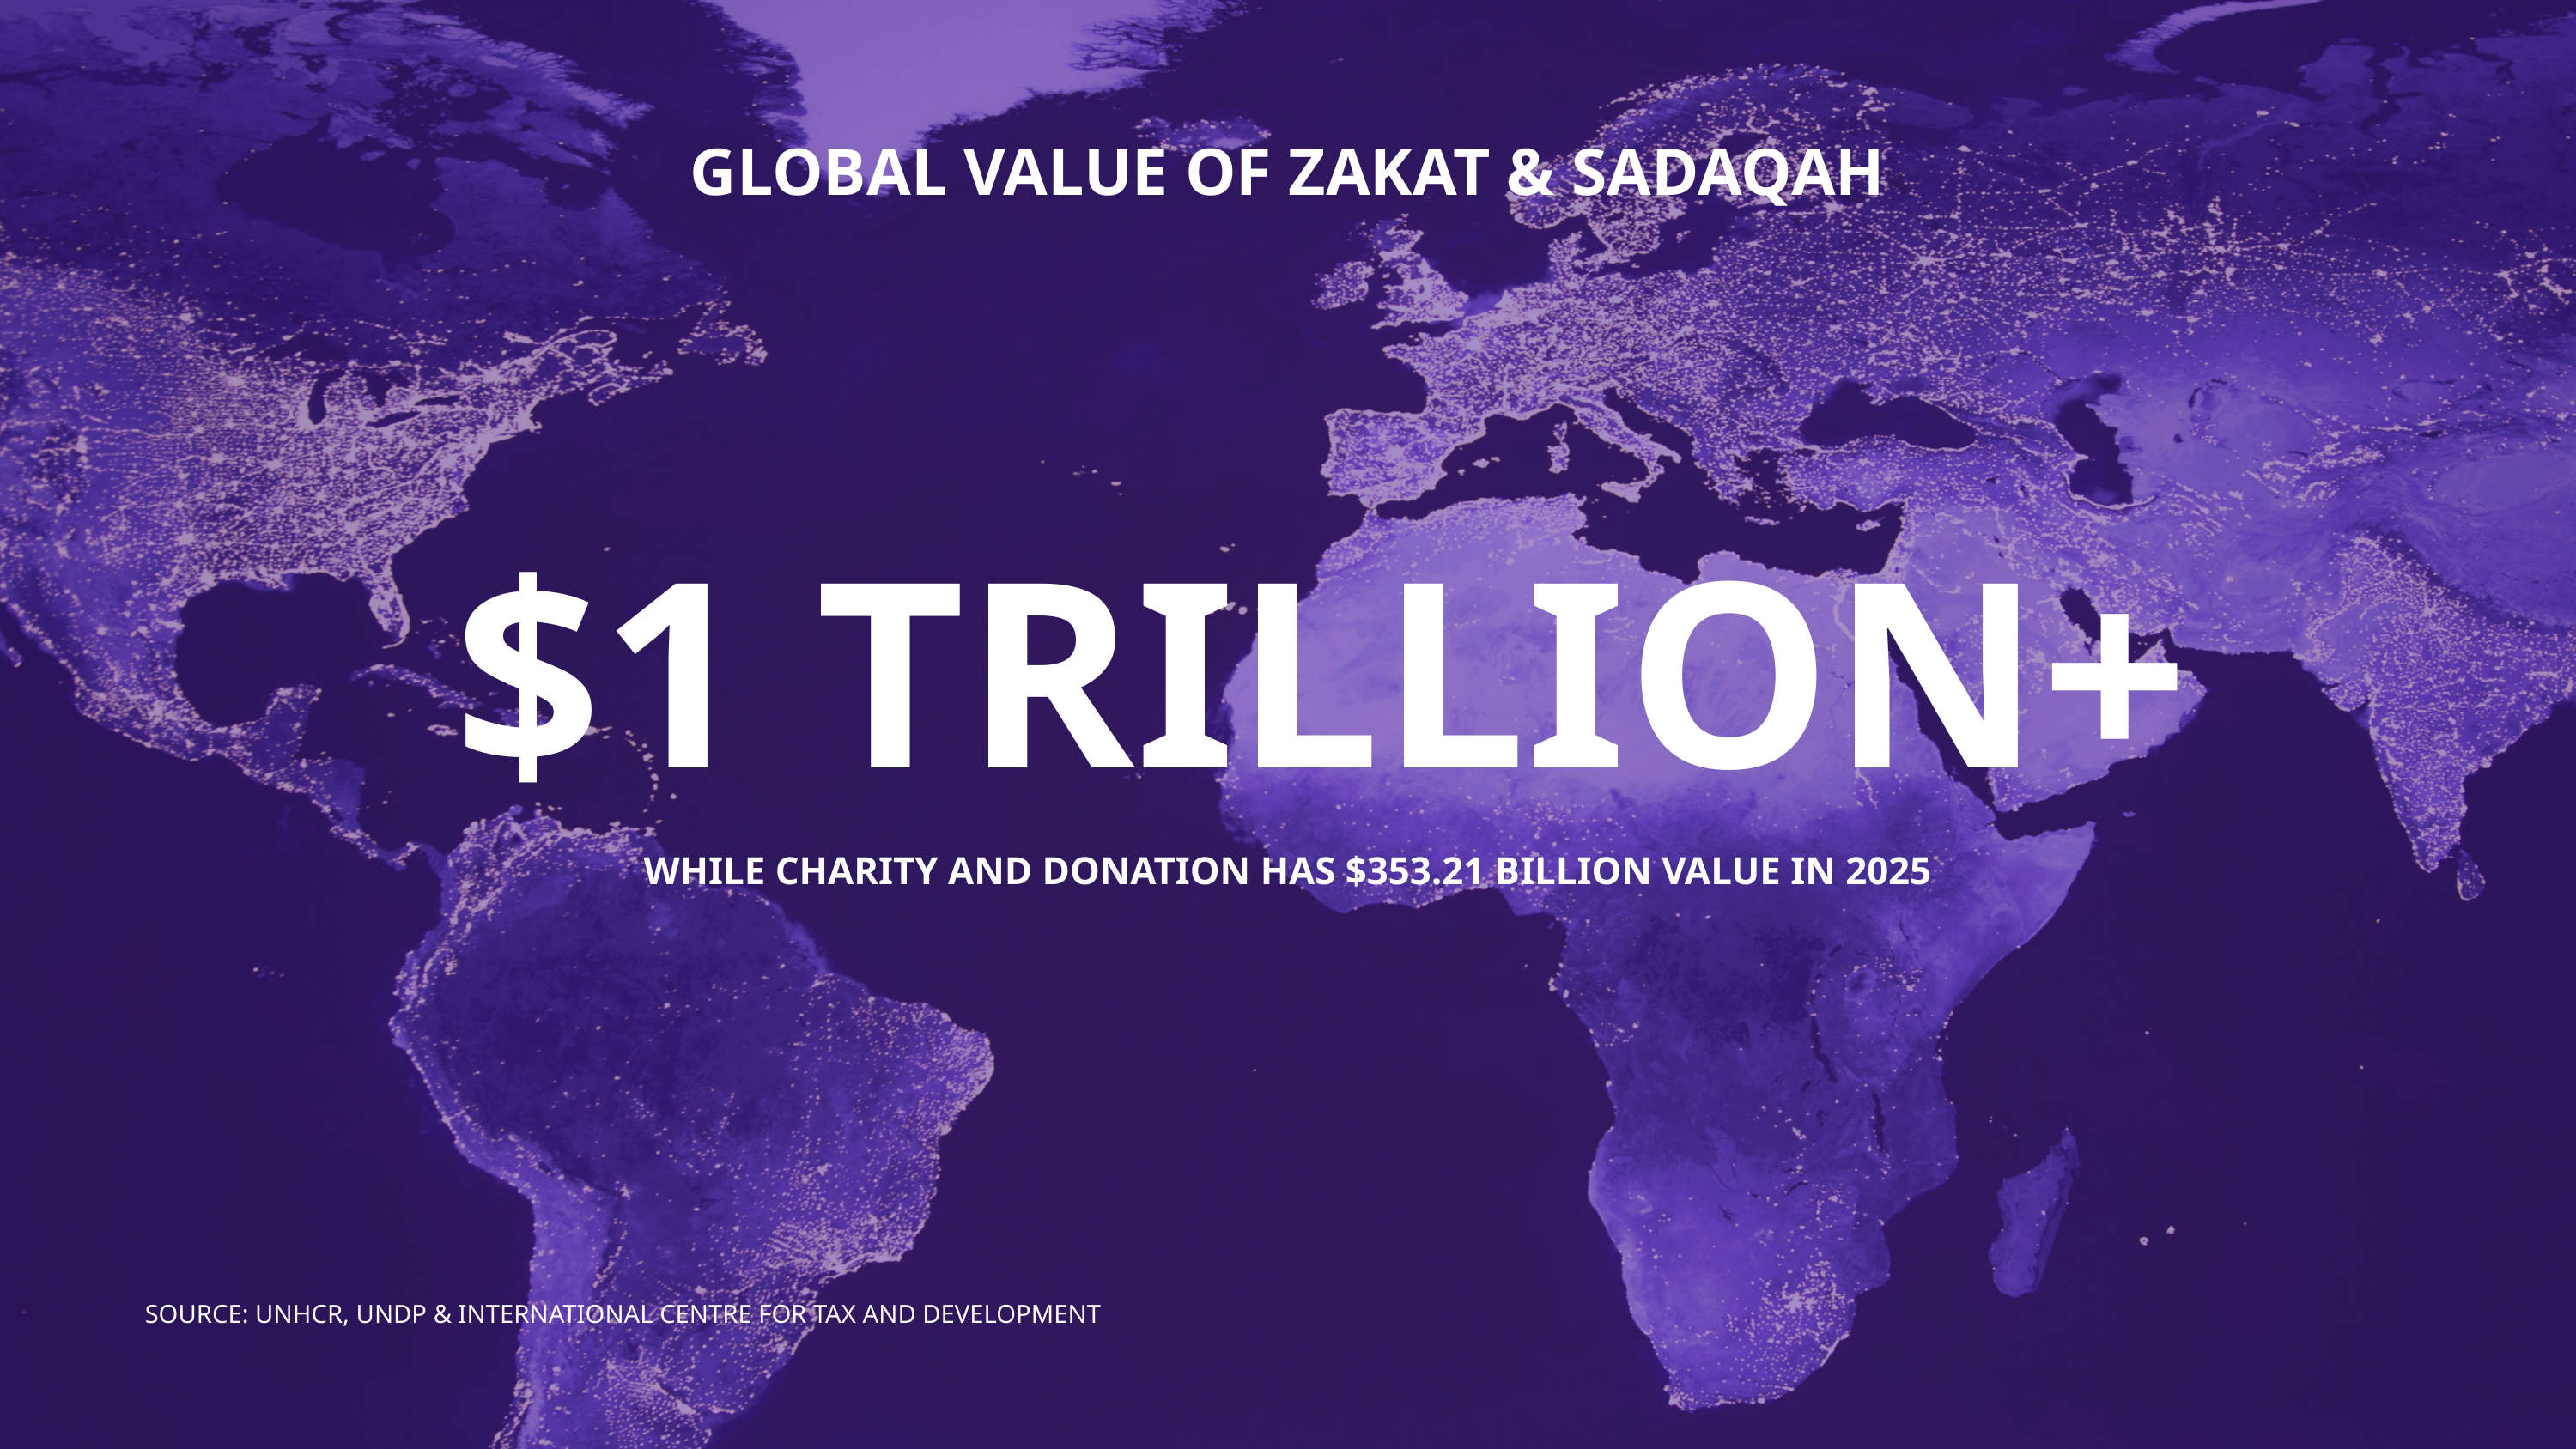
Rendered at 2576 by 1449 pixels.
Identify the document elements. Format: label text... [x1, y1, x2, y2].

text_box WHILE CHARITY AND DONATION HAS $353.21 BILLION VALUE IN 2025 [514, 840, 2062, 893]
text_box [0, 0, 2576, 1449]
text_box GLOBAL VALUE OF ZAKAT & SADAQAH [514, 118, 2062, 209]
text_box SOURCE: UNHCR, UNDP & INTERNATIONAL CENTRE FOR TAX AND DEVELOPMENT [144, 1293, 1444, 1329]
text_box $1 TRILLION+ [340, 458, 2236, 820]
